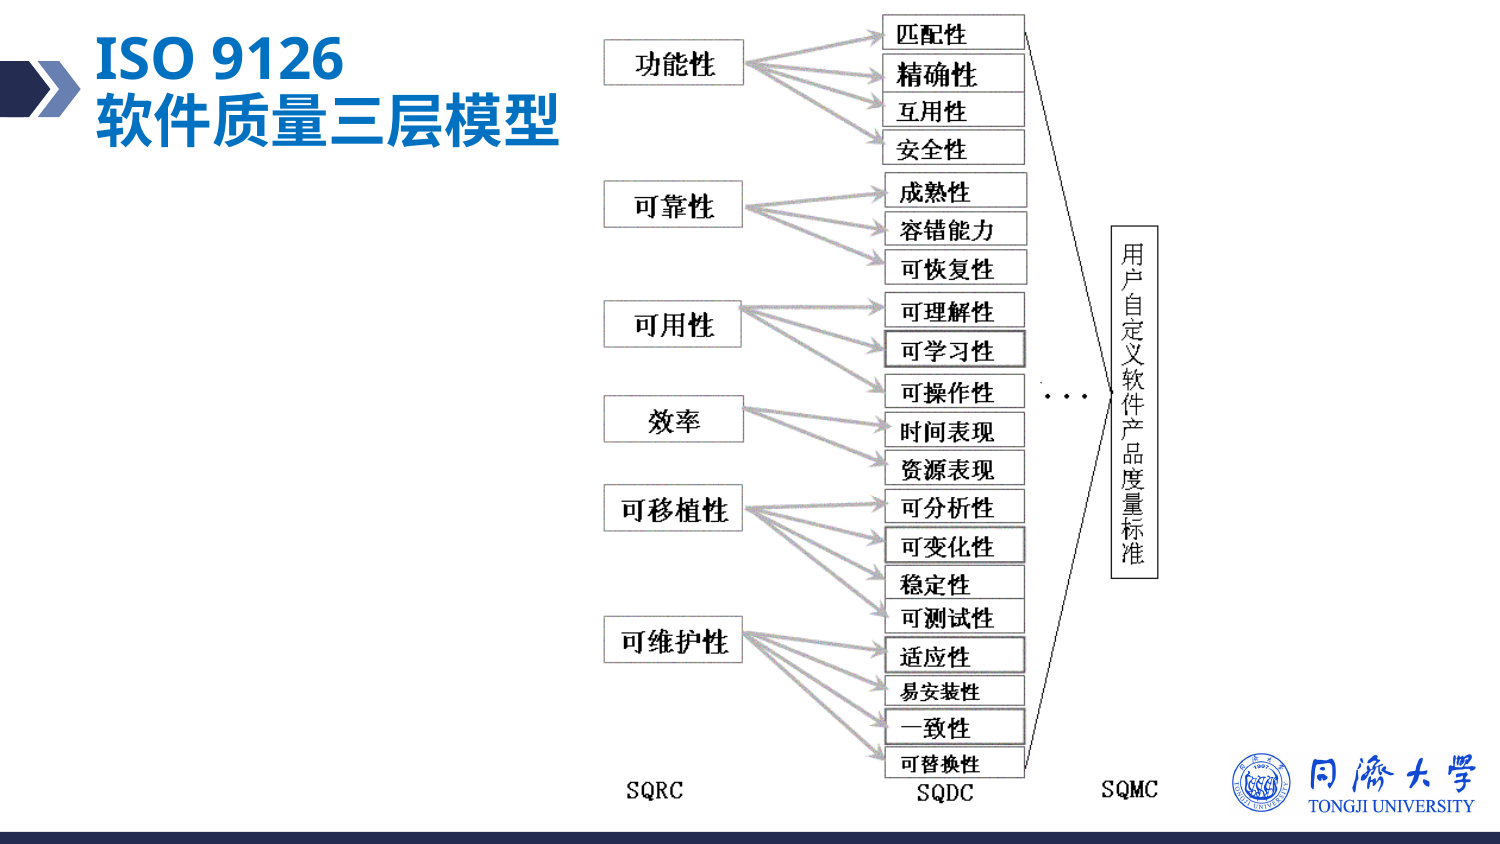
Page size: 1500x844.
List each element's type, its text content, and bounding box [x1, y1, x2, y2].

picture [593, 12, 1193, 808]
picture [1230, 751, 1480, 815]
title ISO 9126 软件质量三层模型 [80, 12, 593, 173]
